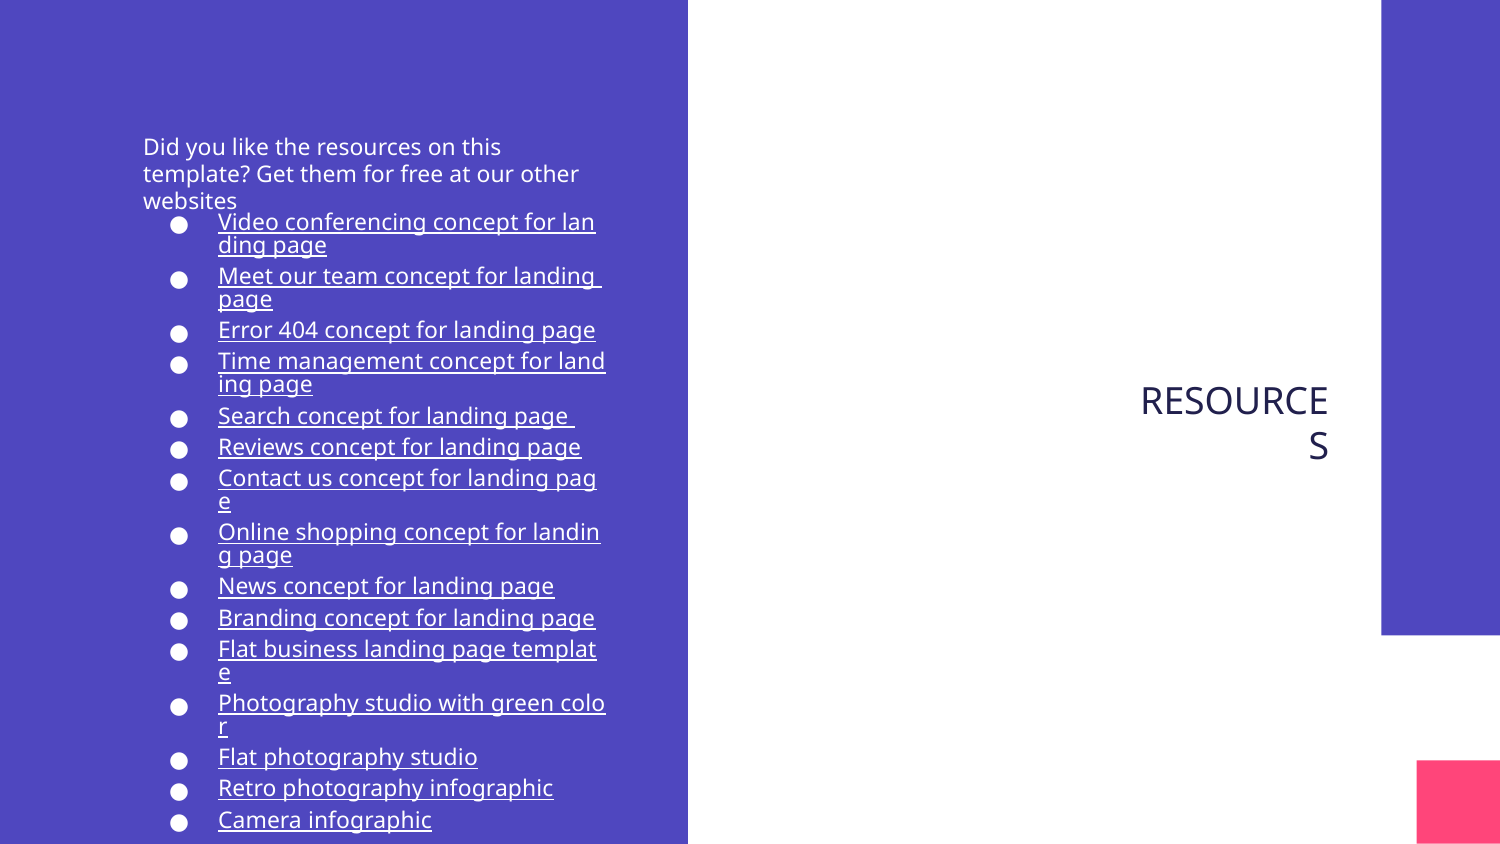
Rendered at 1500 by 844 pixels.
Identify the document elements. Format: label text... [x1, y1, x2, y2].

subtitle Video conferencing concept for landing page Meet our team concept for landing page Error 404 concept for landing page Time management concept for landing page Search concept for landing page Reviews concept for landing page Contact us concept for landing page Online shopping concept for landing page News concept for landing page Branding concept for landing page Flat business landing page template Photography studio with green color Flat photography studio Retro photography infographic Camera infographic [128, 251, 625, 660]
title RESOURCES [1126, 320, 1341, 524]
subtitle Did you like the resources on this template? Get them for free at our other websites [128, 116, 625, 218]
